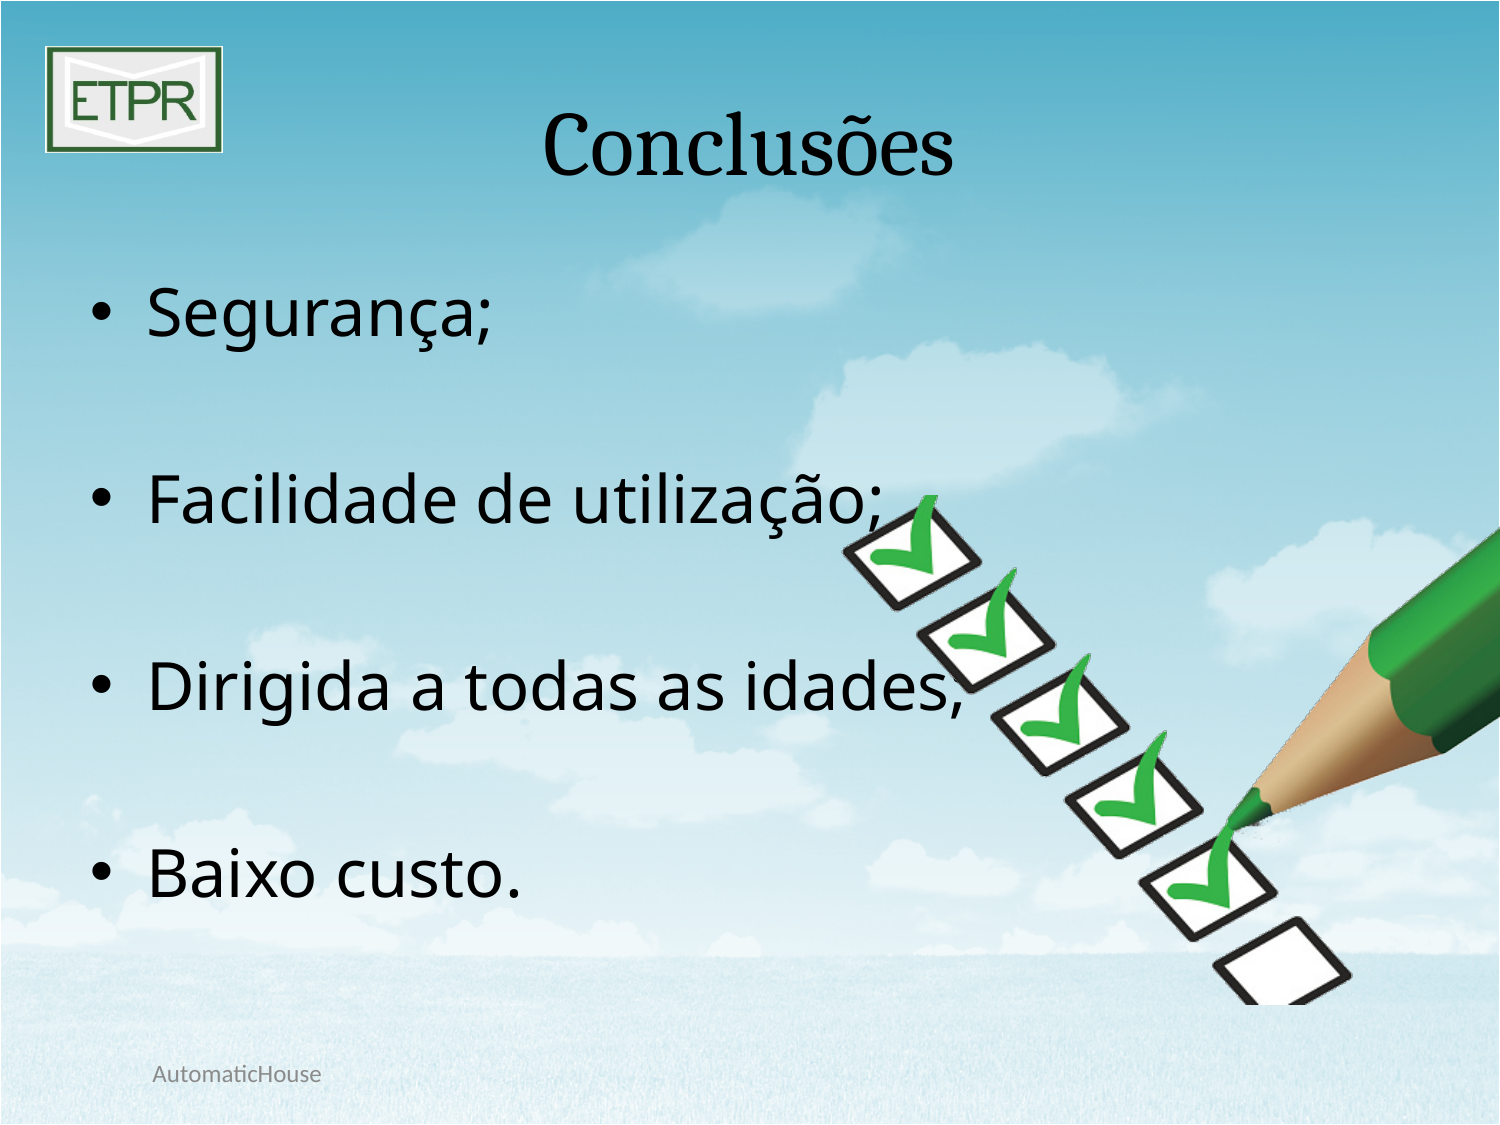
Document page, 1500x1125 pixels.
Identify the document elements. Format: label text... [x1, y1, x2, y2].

picture [832, 495, 1500, 1005]
title Conclusões [75, 45, 1425, 233]
footer AutomaticHouse [0, 1042, 475, 1103]
list Segurança; Facilidade de utilização; Dirigida a todas as idades; Baixo custo. [75, 262, 1425, 1005]
picture [45, 46, 223, 153]
